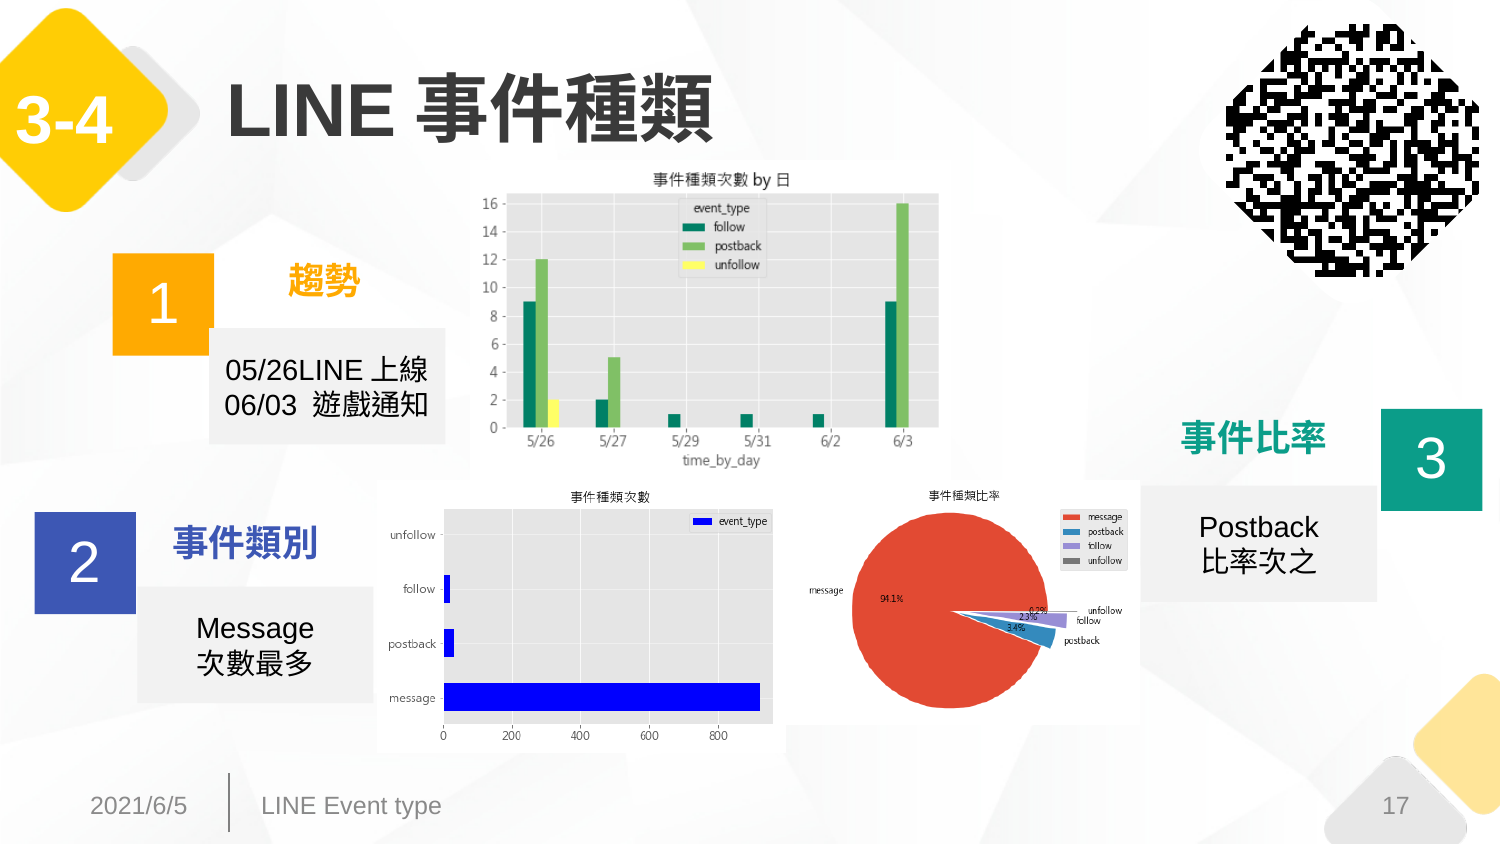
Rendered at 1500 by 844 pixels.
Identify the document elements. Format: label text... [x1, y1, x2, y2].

list 3-4 [0, 57, 129, 176]
list 2 [34, 512, 136, 615]
slide_number 17 [1074, 782, 1425, 828]
list Message 次數最多 [137, 586, 372, 704]
list 1 [112, 253, 215, 356]
title LINE事件種類 [210, 23, 1193, 189]
list Postback 比率次之 [1144, 485, 1378, 602]
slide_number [75, 782, 233, 828]
picture [0, 0, 1500, 844]
list 事件類別 [140, 512, 352, 572]
list LINE Event type [246, 782, 633, 828]
list 05/26LINE上線 06/03 遊戲通知 [209, 328, 446, 445]
list 趨勢 [219, 250, 431, 310]
list 事件比率 [1148, 407, 1360, 467]
list 3 [1381, 408, 1483, 511]
